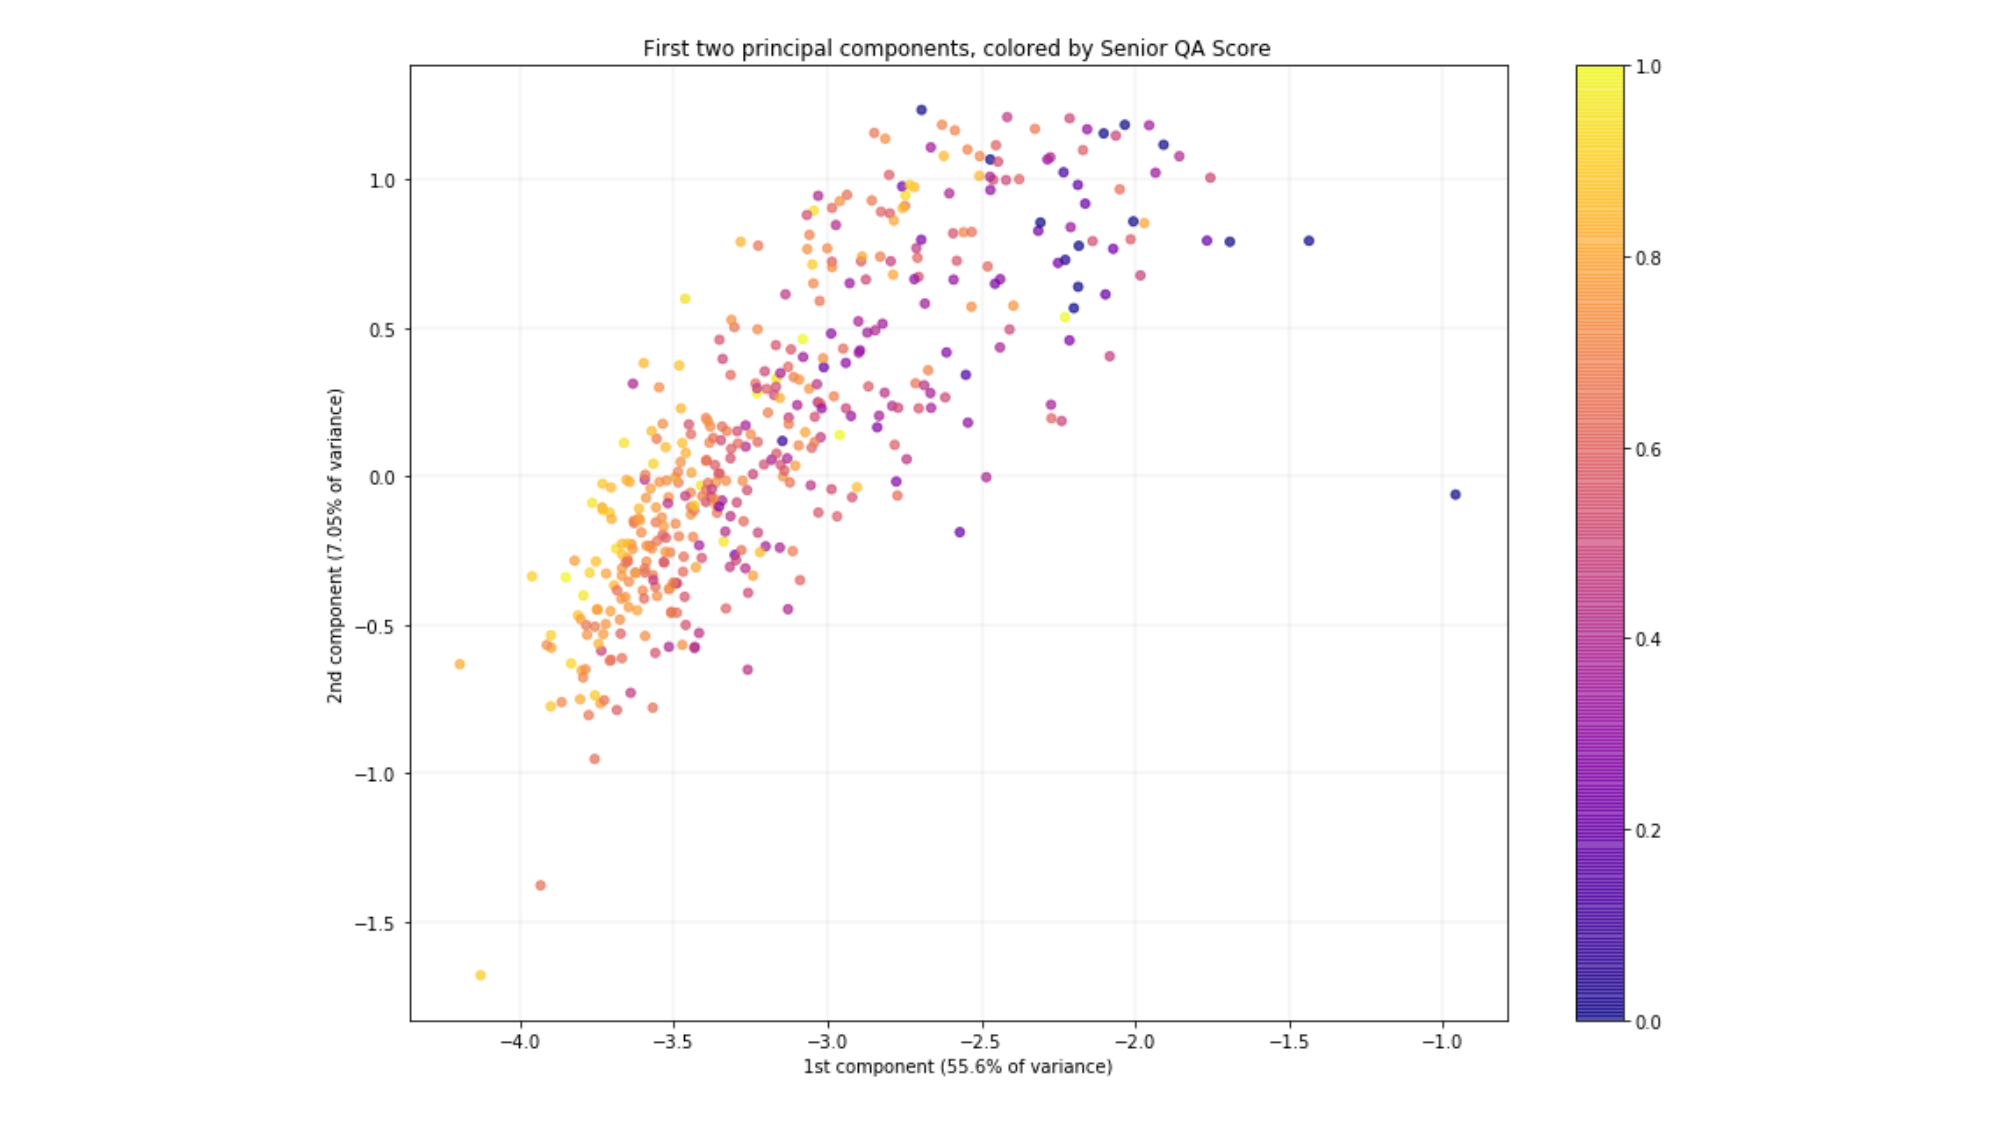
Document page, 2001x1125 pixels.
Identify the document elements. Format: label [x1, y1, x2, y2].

picture [310, 30, 1685, 1091]
